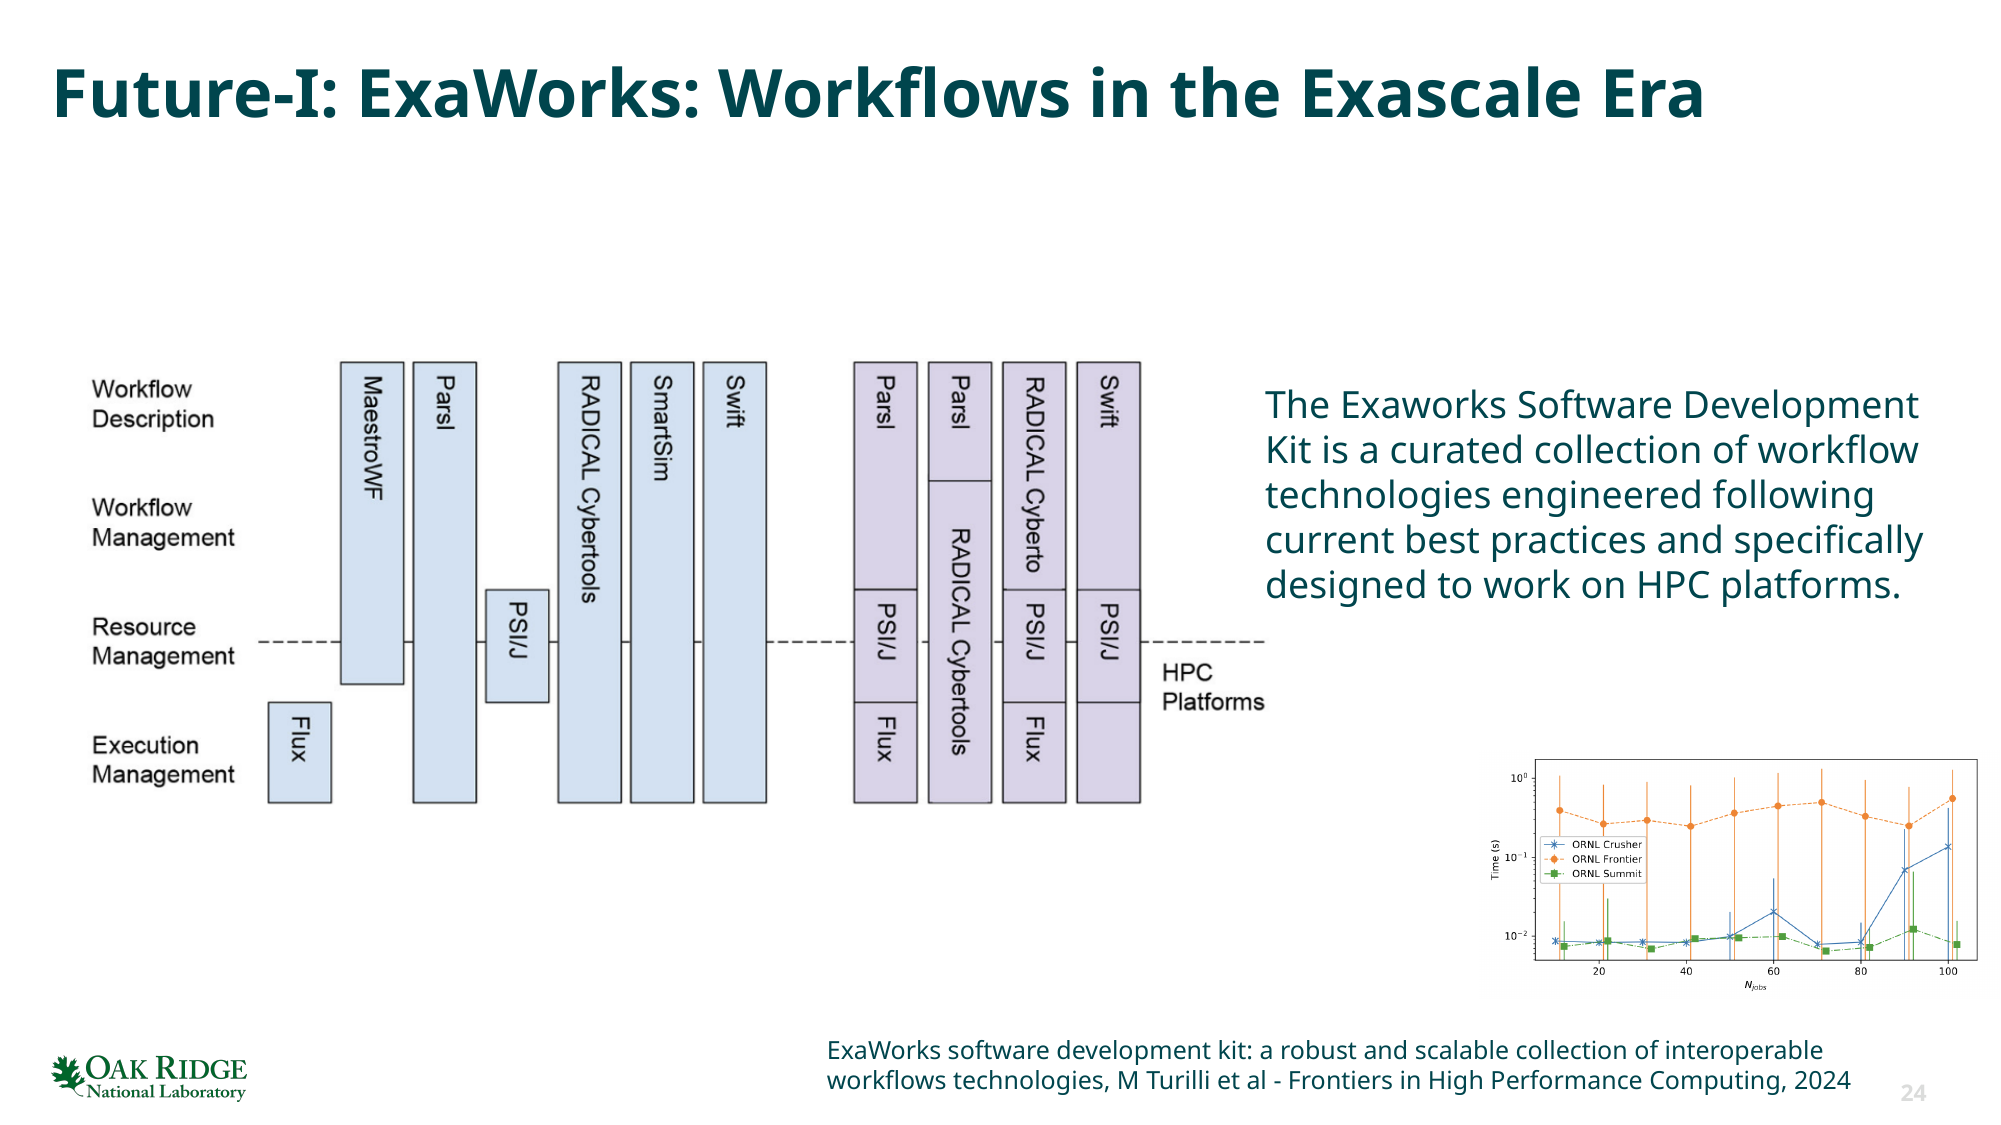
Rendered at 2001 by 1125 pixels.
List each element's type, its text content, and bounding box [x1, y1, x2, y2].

text_box The Exaworks Software Development Kit is a curated collection of workflow technologies engineered following current best practices and specifically designed to work on HPC platforms. [1277, 373, 1985, 614]
picture [57, 358, 1277, 817]
text_box ExaWorks software development kit: a robust and scalable collection of interoperable workflows technologies, M Turilli et al - Frontiers in High Performance Computing, 2024 [812, 1027, 1937, 1102]
picture [51, 1055, 247, 1102]
title Future-I: ExaWorks: Workflows in the Exascale Era [51, 59, 1937, 206]
picture [1479, 750, 2000, 999]
